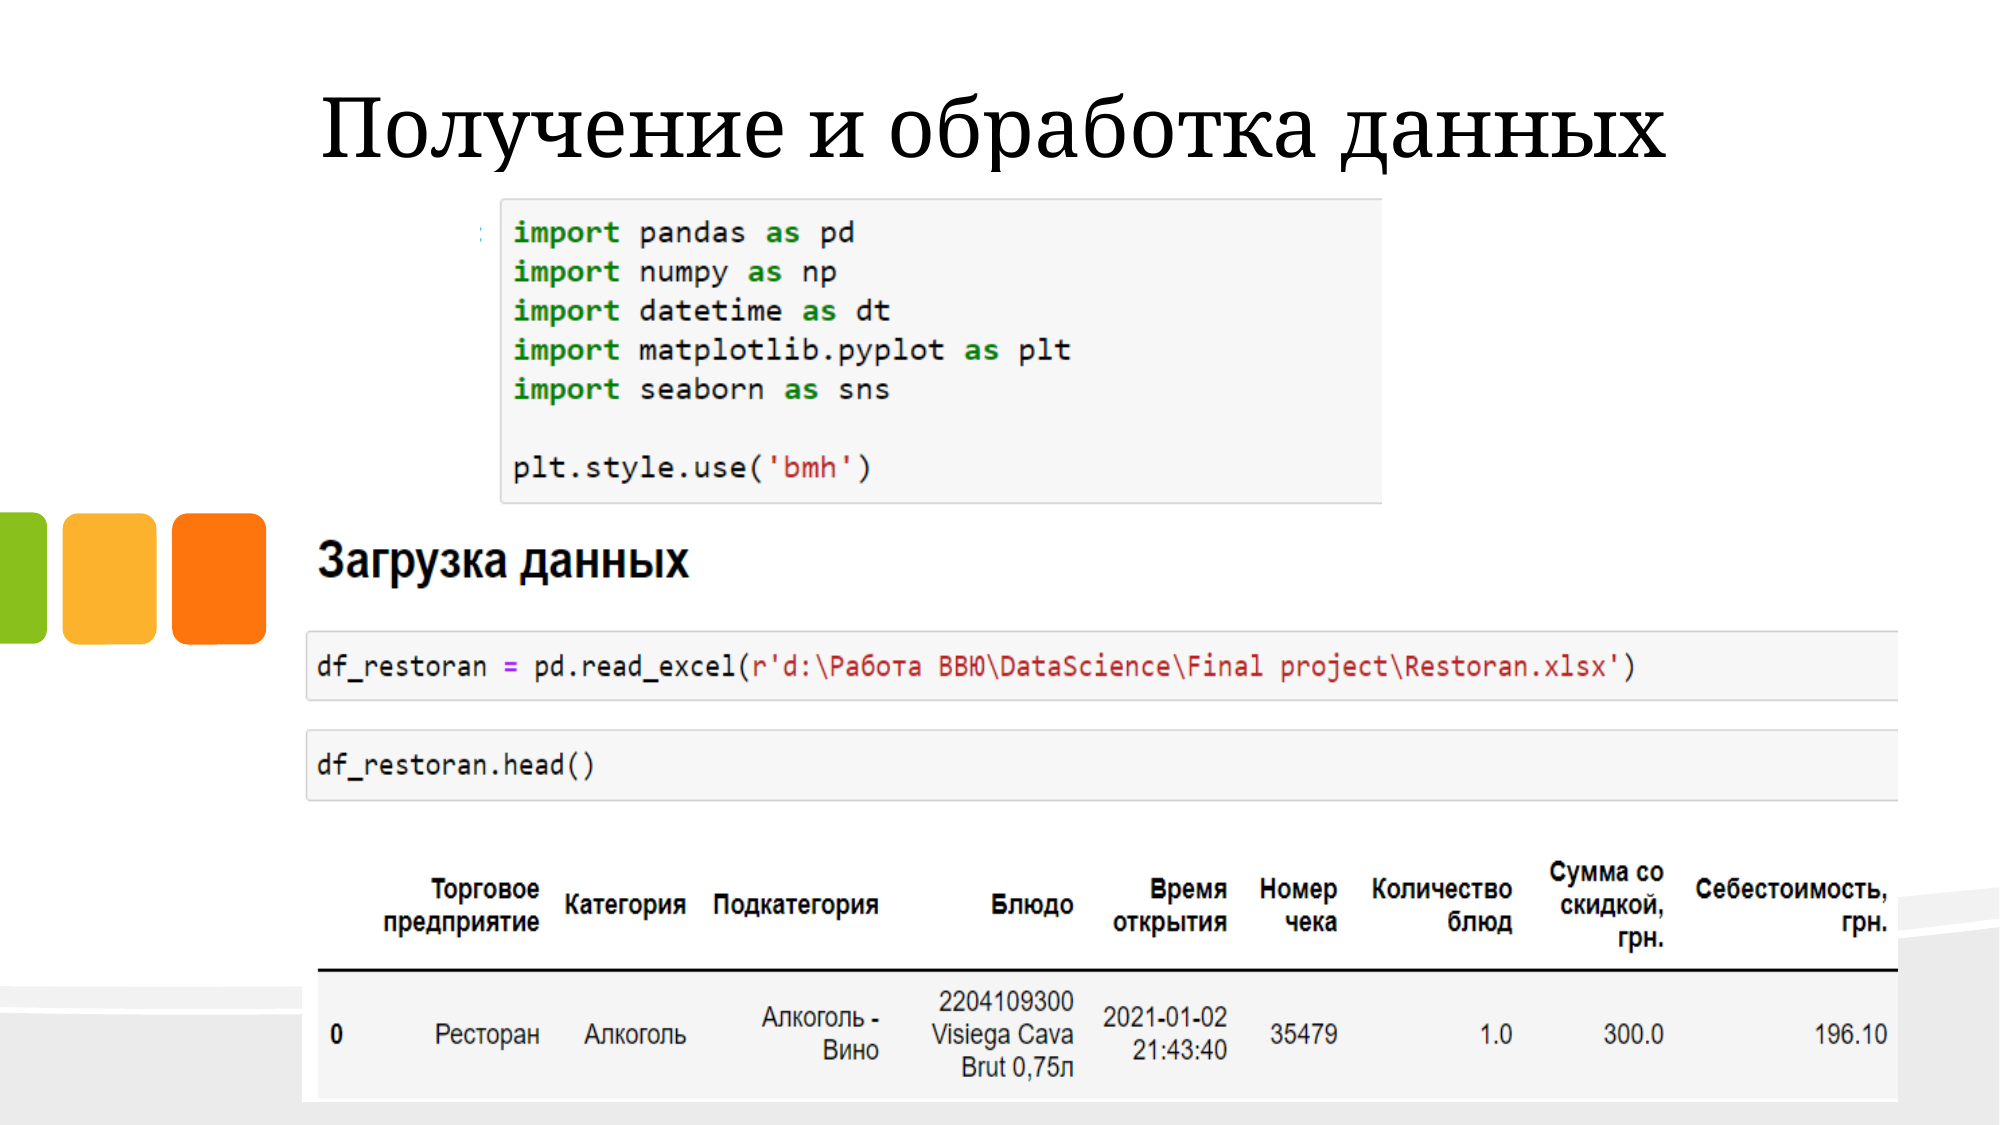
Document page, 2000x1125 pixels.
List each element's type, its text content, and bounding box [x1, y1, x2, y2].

title Получение и обработка данных [300, 54, 1800, 185]
picture [479, 172, 1382, 509]
picture [301, 512, 1898, 1103]
